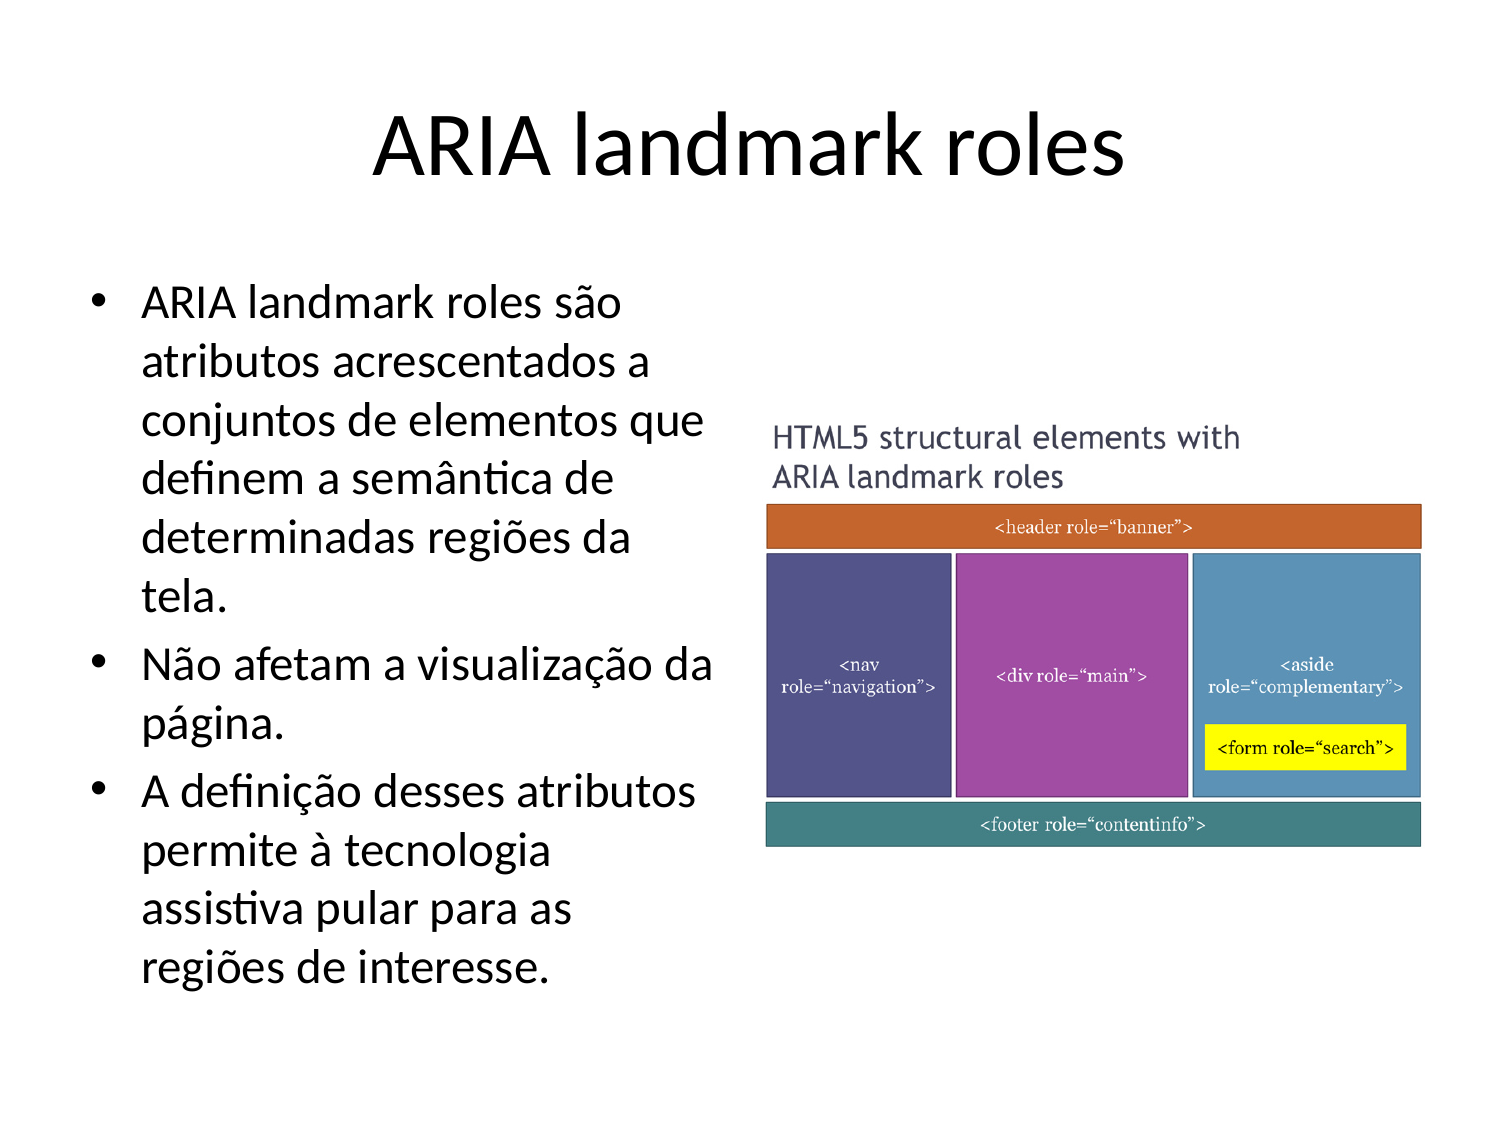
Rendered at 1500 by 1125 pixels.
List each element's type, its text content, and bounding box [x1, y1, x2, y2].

list ARIA landmark roles são atributos acrescentados a conjuntos de elementos que definem a semântica de determinadas regiões da tela. Não afetam a visualização da página. A definição desses atributos permite à tecnologia assistiva pular para as regiões de interesse. [75, 262, 738, 1005]
title ARIA landmark roles [75, 45, 1425, 233]
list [762, 416, 1426, 851]
